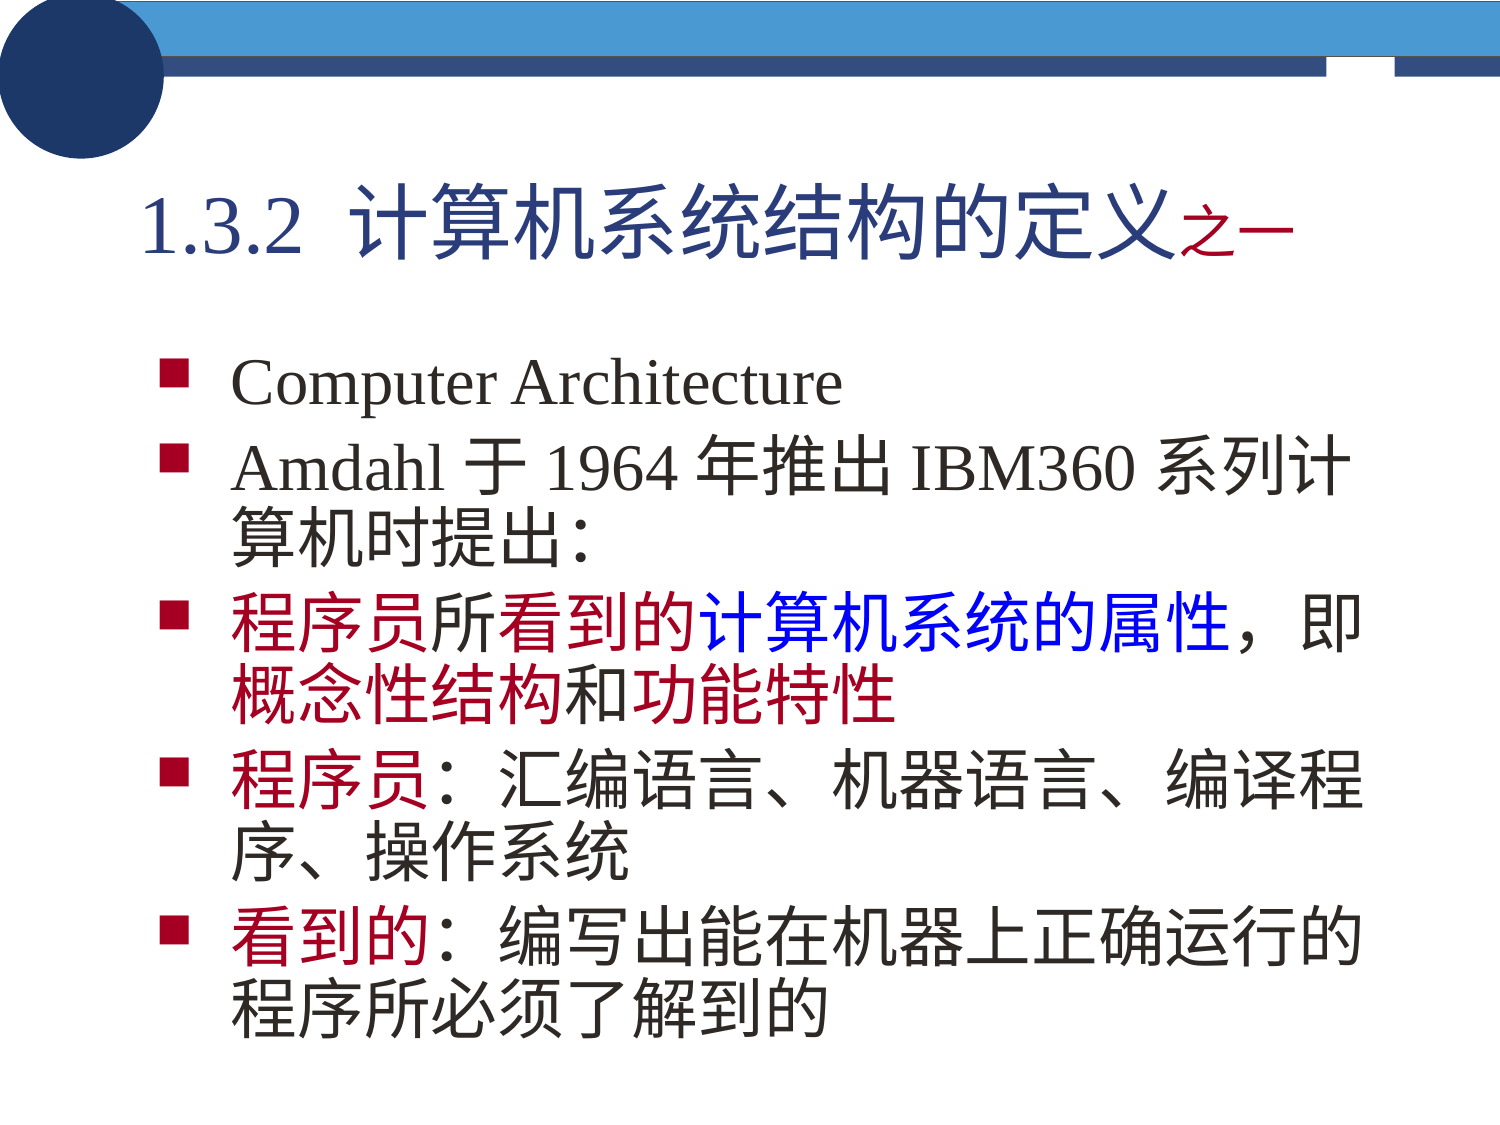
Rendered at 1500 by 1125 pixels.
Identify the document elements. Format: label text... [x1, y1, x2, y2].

list Computer Architecture Amdahl于1964年推出IBM360系列计算机时提出： 程序员所看到的计算机系统的属性，即概念性结构和功能特性 程序员：汇编语言、机器语言、编译程序、操作系统 看到的：编写出能在机器上正确运行的程序所必须了解到的 [140, 339, 1416, 1016]
title 1.3.2 计算机系统结构的定义之一 [123, 89, 1400, 278]
